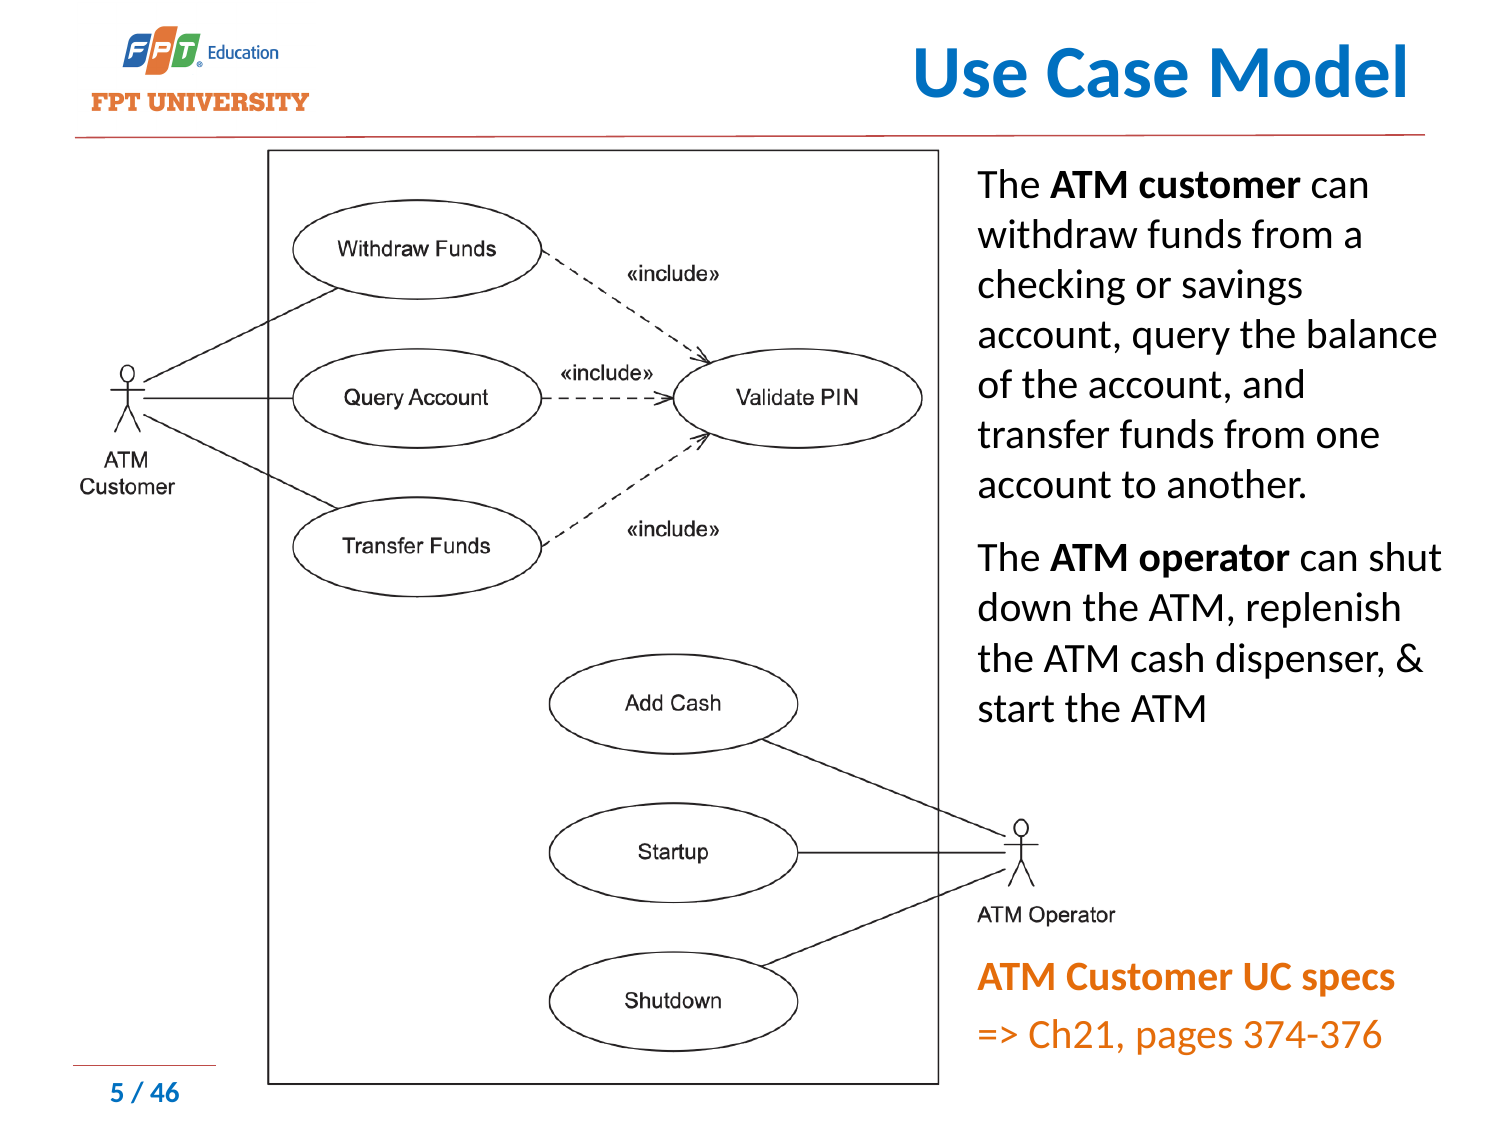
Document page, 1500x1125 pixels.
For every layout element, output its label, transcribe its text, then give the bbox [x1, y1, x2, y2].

list The ATM customer can withdraw funds from a checking or savings account, query the balance of the account, and transfer funds from one account to another. The ATM operator can shut down the ATM, replenish the ATM cash dispenser, & start the ATM ATM Customer UC specs => Ch21, pages 374-376 [1129, 149, 1459, 1094]
picture [66, 2, 1126, 1095]
title Use Case Model [315, 0, 1425, 135]
